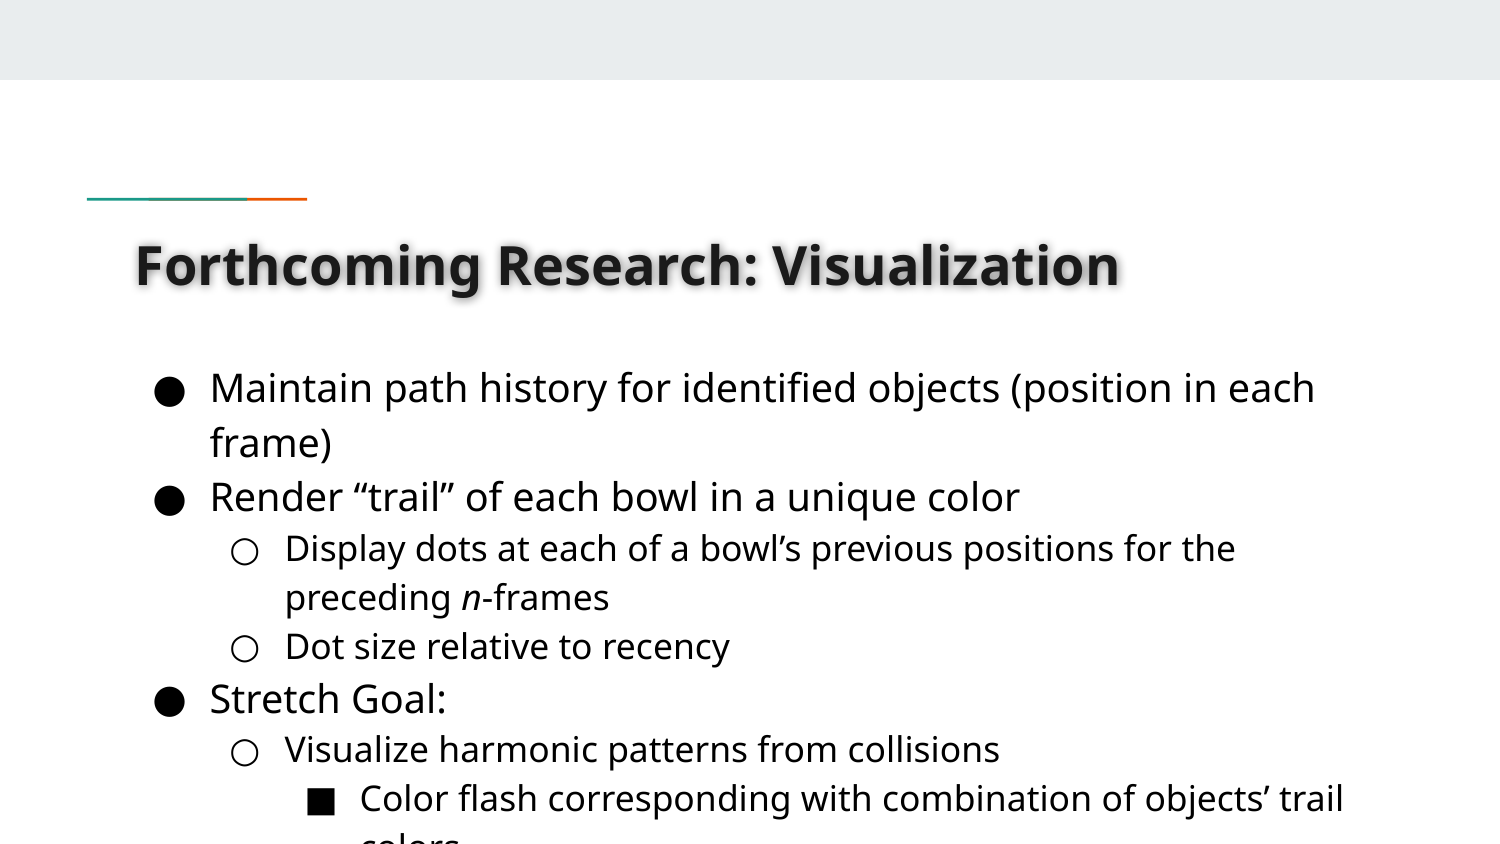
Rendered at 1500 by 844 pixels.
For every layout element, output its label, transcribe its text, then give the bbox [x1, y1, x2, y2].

title Forthcoming Research: Visualization [119, 216, 1381, 305]
list Maintain path history for identified objects (position in each frame) Render “trail” of each bowl in a unique color Display dots at each of a bowl’s previous positions for the preceding n-frames Dot size relative to recency Stretch Goal: Visualize harmonic patterns from collisions Color flash corresponding with combination of objects’ trail colors Update trail colors of affected objects after collision [119, 341, 1411, 804]
